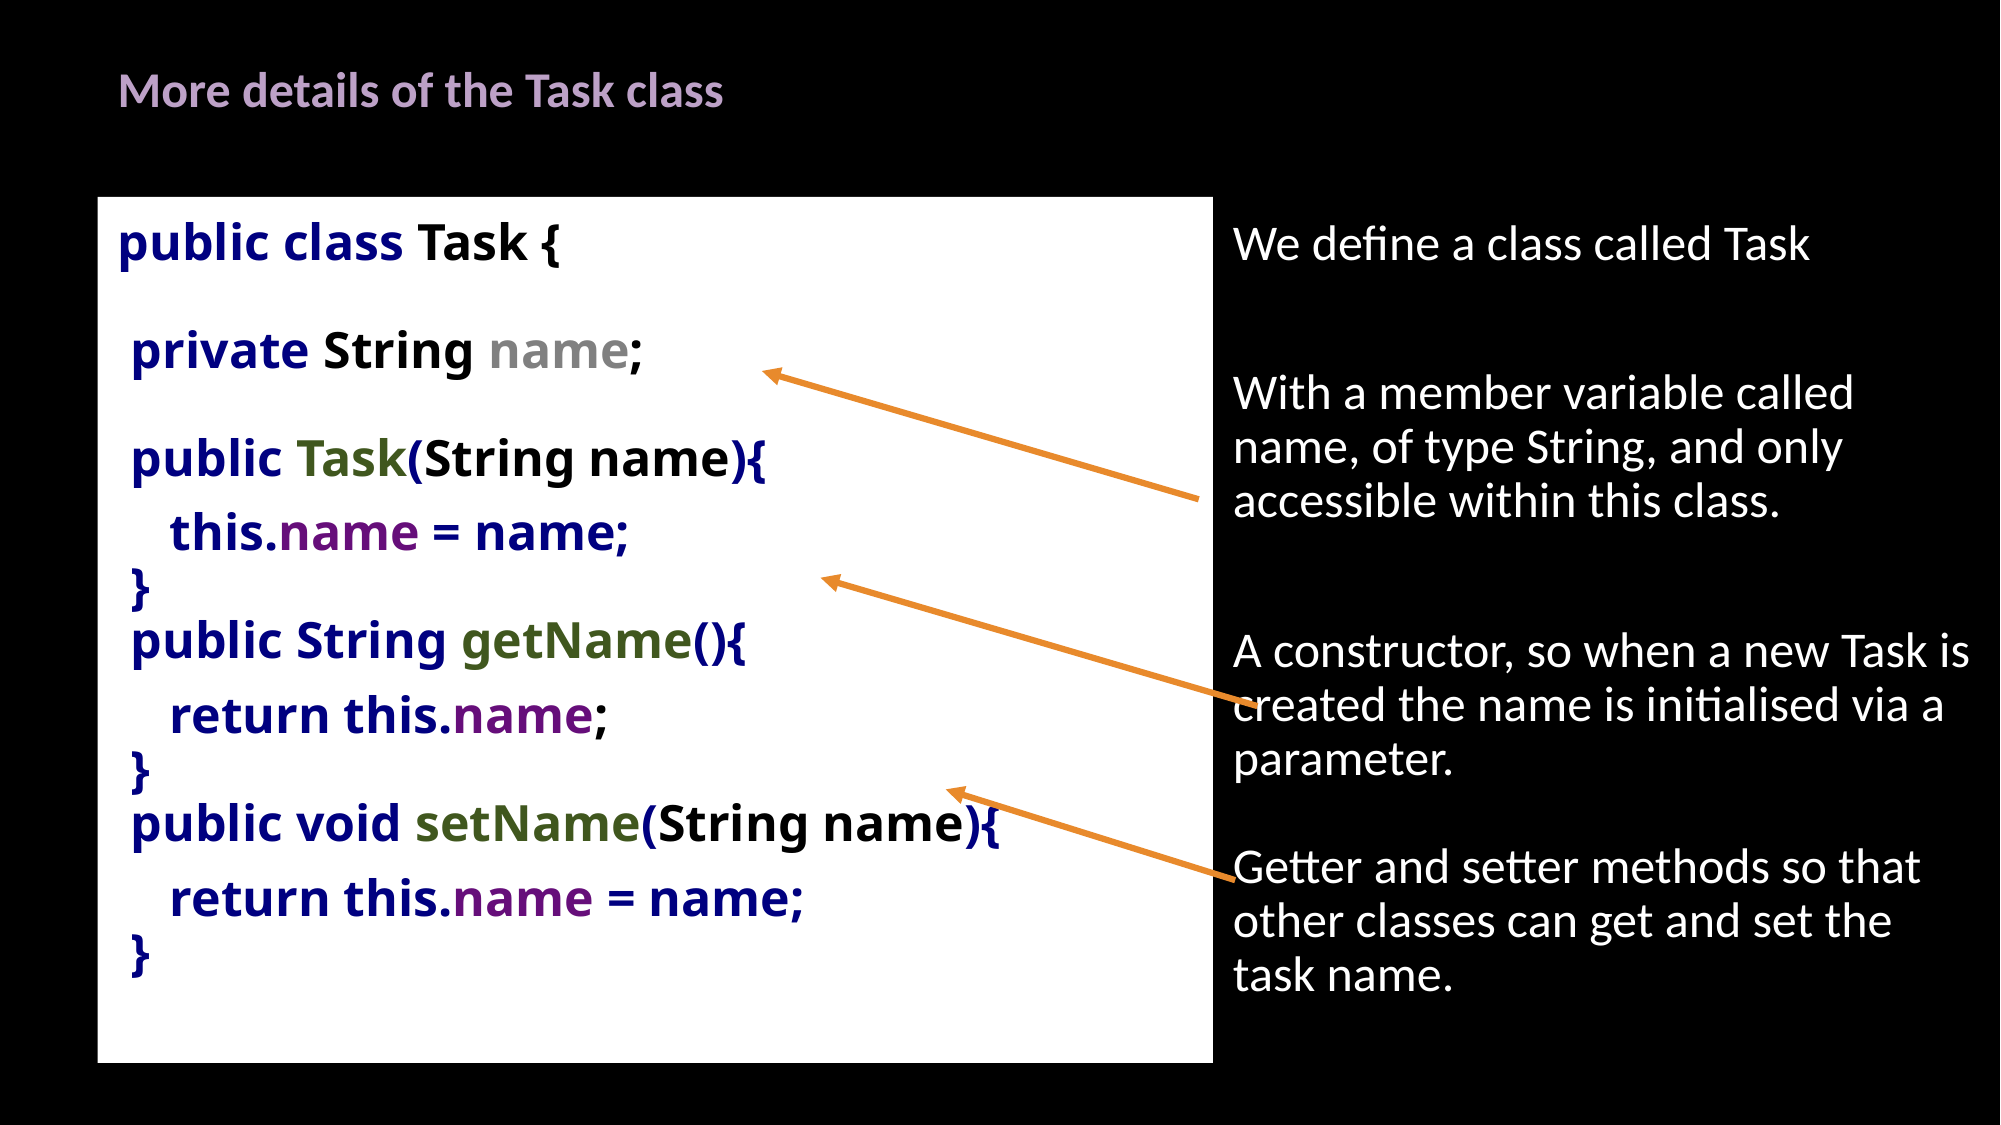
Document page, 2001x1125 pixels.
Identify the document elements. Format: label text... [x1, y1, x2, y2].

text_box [945, 789, 1236, 881]
list public class Task { private String name; public Task(String name){ this.name = name; } public String getName(){ return this.name; } public void setName(String name){ return this.name = name; } [97, 196, 1213, 1063]
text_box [761, 370, 1199, 500]
title More details of the Task class [97, 44, 1823, 169]
list We define a class called Task With a member variable called name, of type String, and only accessible within this class. A constructor, so when a new Task is created the name is initialised via a parameter. Getter and setter methods so that other classes can get and set the task name. [1212, 196, 2000, 1001]
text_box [820, 577, 1258, 707]
